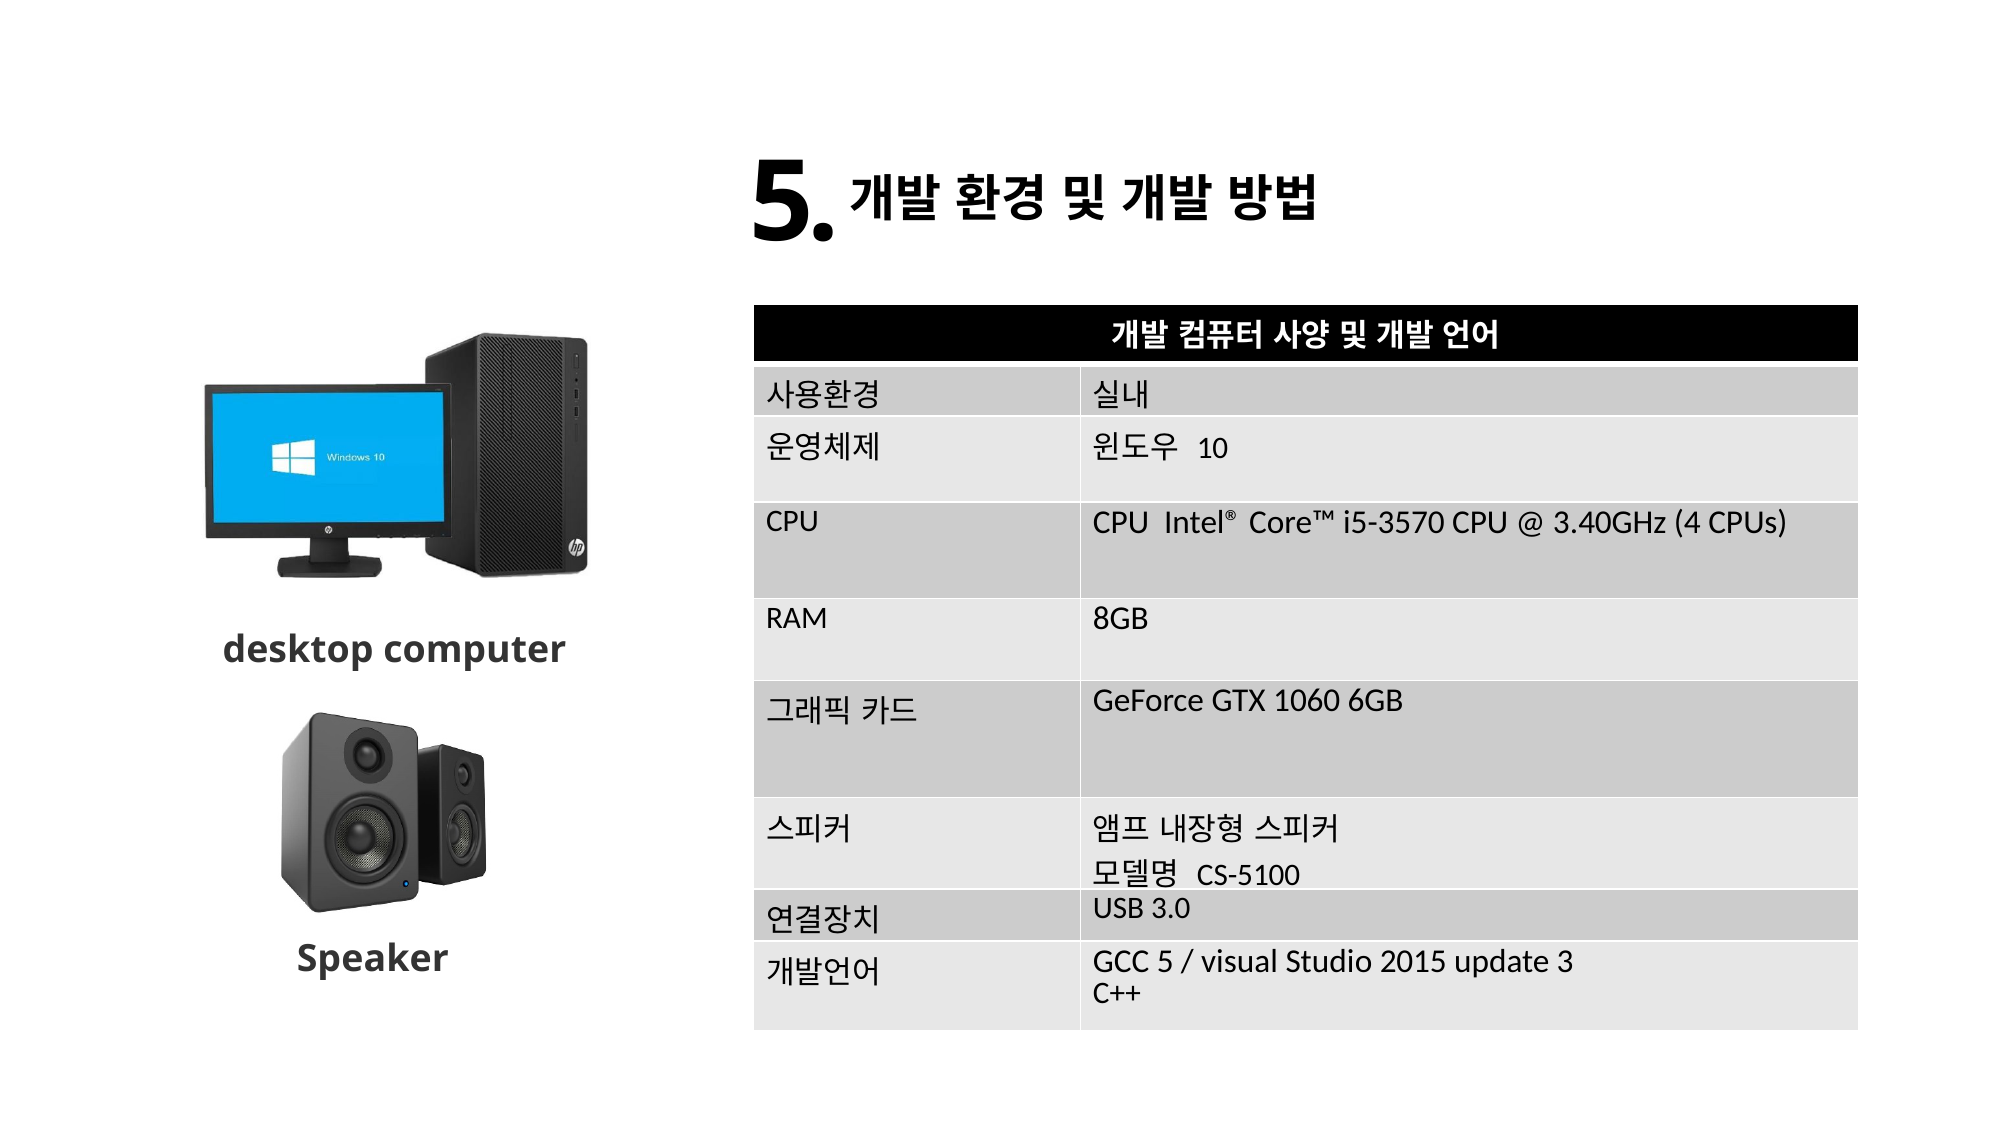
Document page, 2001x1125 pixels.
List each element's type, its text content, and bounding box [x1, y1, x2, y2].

table_cell 그래픽 카드 [754, 681, 1080, 797]
table_cell CPU Intel® Core™ i5-3570 CPU @ 3.40GHz (4 CPUs) [1081, 503, 1858, 598]
table_cell USB 3.0 [1081, 890, 1858, 940]
table_cell 스피커 [754, 798, 1080, 888]
table_cell 8GB [1081, 599, 1858, 680]
table_cell 사용환경 [754, 367, 1080, 415]
table_cell 앰프 내장형 스피커 모델명 CS-5100 [1081, 798, 1858, 888]
table_cell CPU [754, 503, 1080, 598]
table_cell 실내 [1081, 367, 1858, 415]
table_cell GeForce GTX 1060 6GB [1081, 681, 1858, 797]
table_header 개발 컴퓨터 사양 및 개발 언어 [754, 305, 1858, 361]
text_box desktop computer [207, 617, 618, 677]
picture [201, 331, 591, 578]
table_cell GCC 5 / visual Studio 2015 update 3 C++ [1081, 942, 1858, 1030]
table_cell 운영체제 [754, 417, 1080, 501]
table_cell 개발언어 [754, 942, 1080, 1030]
text_box 5. [735, 120, 903, 271]
table_cell 윈도우 10 [1081, 417, 1858, 501]
table_cell 연결장치 [754, 890, 1080, 940]
text_box Speaker [282, 926, 517, 987]
text_box 개발 환경 및 개발 방법 [834, 158, 1450, 234]
picture [244, 672, 510, 947]
table_cell RAM [754, 599, 1080, 680]
